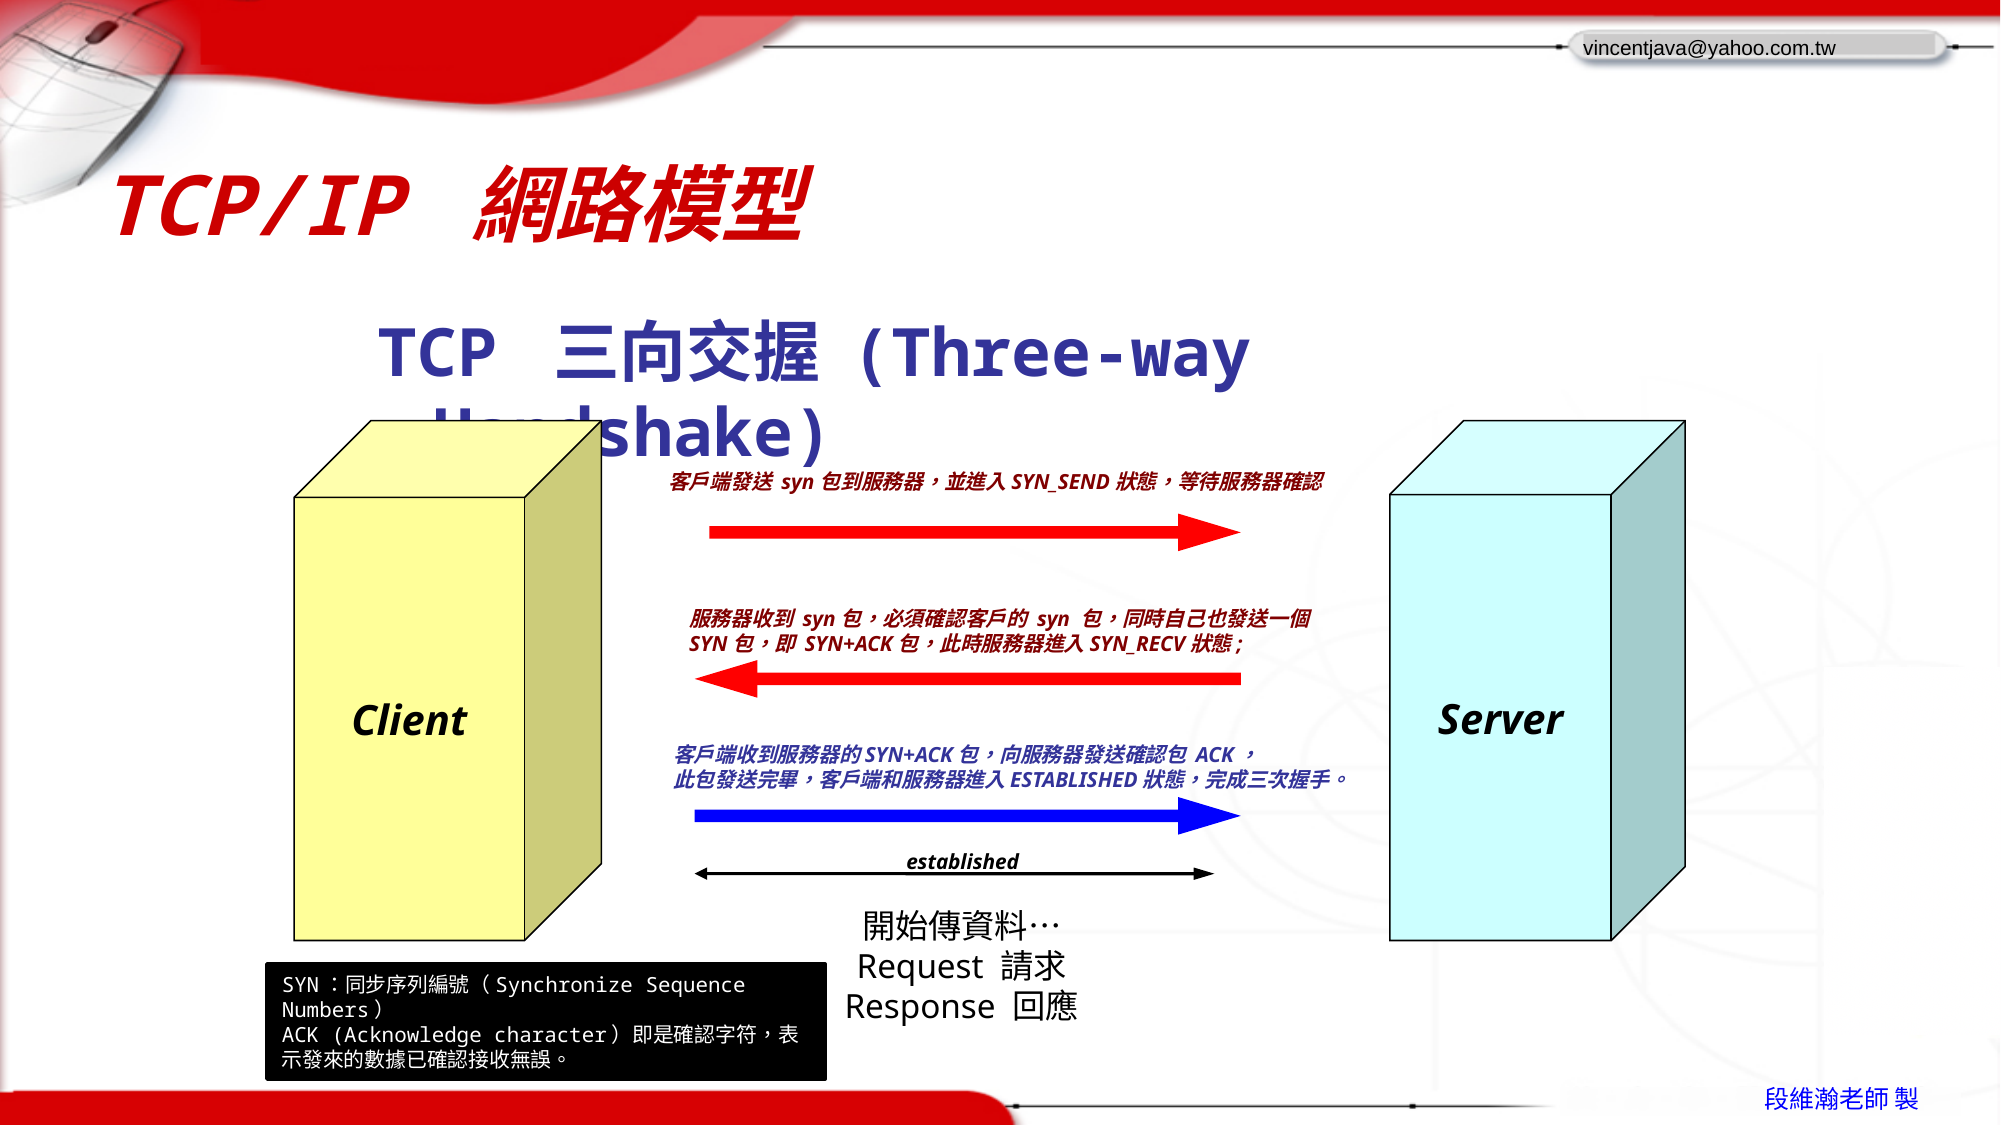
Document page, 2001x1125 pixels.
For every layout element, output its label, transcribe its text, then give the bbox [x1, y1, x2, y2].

list TCP 三向交握 (Three-way Handshake) [362, 302, 1638, 399]
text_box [639, 461, 1352, 533]
text_box 開始傳資料… Request 請求 Response 回應 [682, 898, 1241, 1033]
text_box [629, 733, 1394, 816]
title TCP/IP 網路模型 [86, 136, 1887, 268]
text_box SYN：同步序列編號（Synchronize Sequence Numbers） ACK (Acknowledge character）即是確認字符，表示發來的數據已確認接收無誤。 [265, 962, 827, 1081]
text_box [669, 597, 1330, 680]
text_box Client [294, 420, 602, 941]
picture [0, 0, 2001, 1125]
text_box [694, 841, 1215, 883]
text_box Server [1389, 420, 1686, 941]
